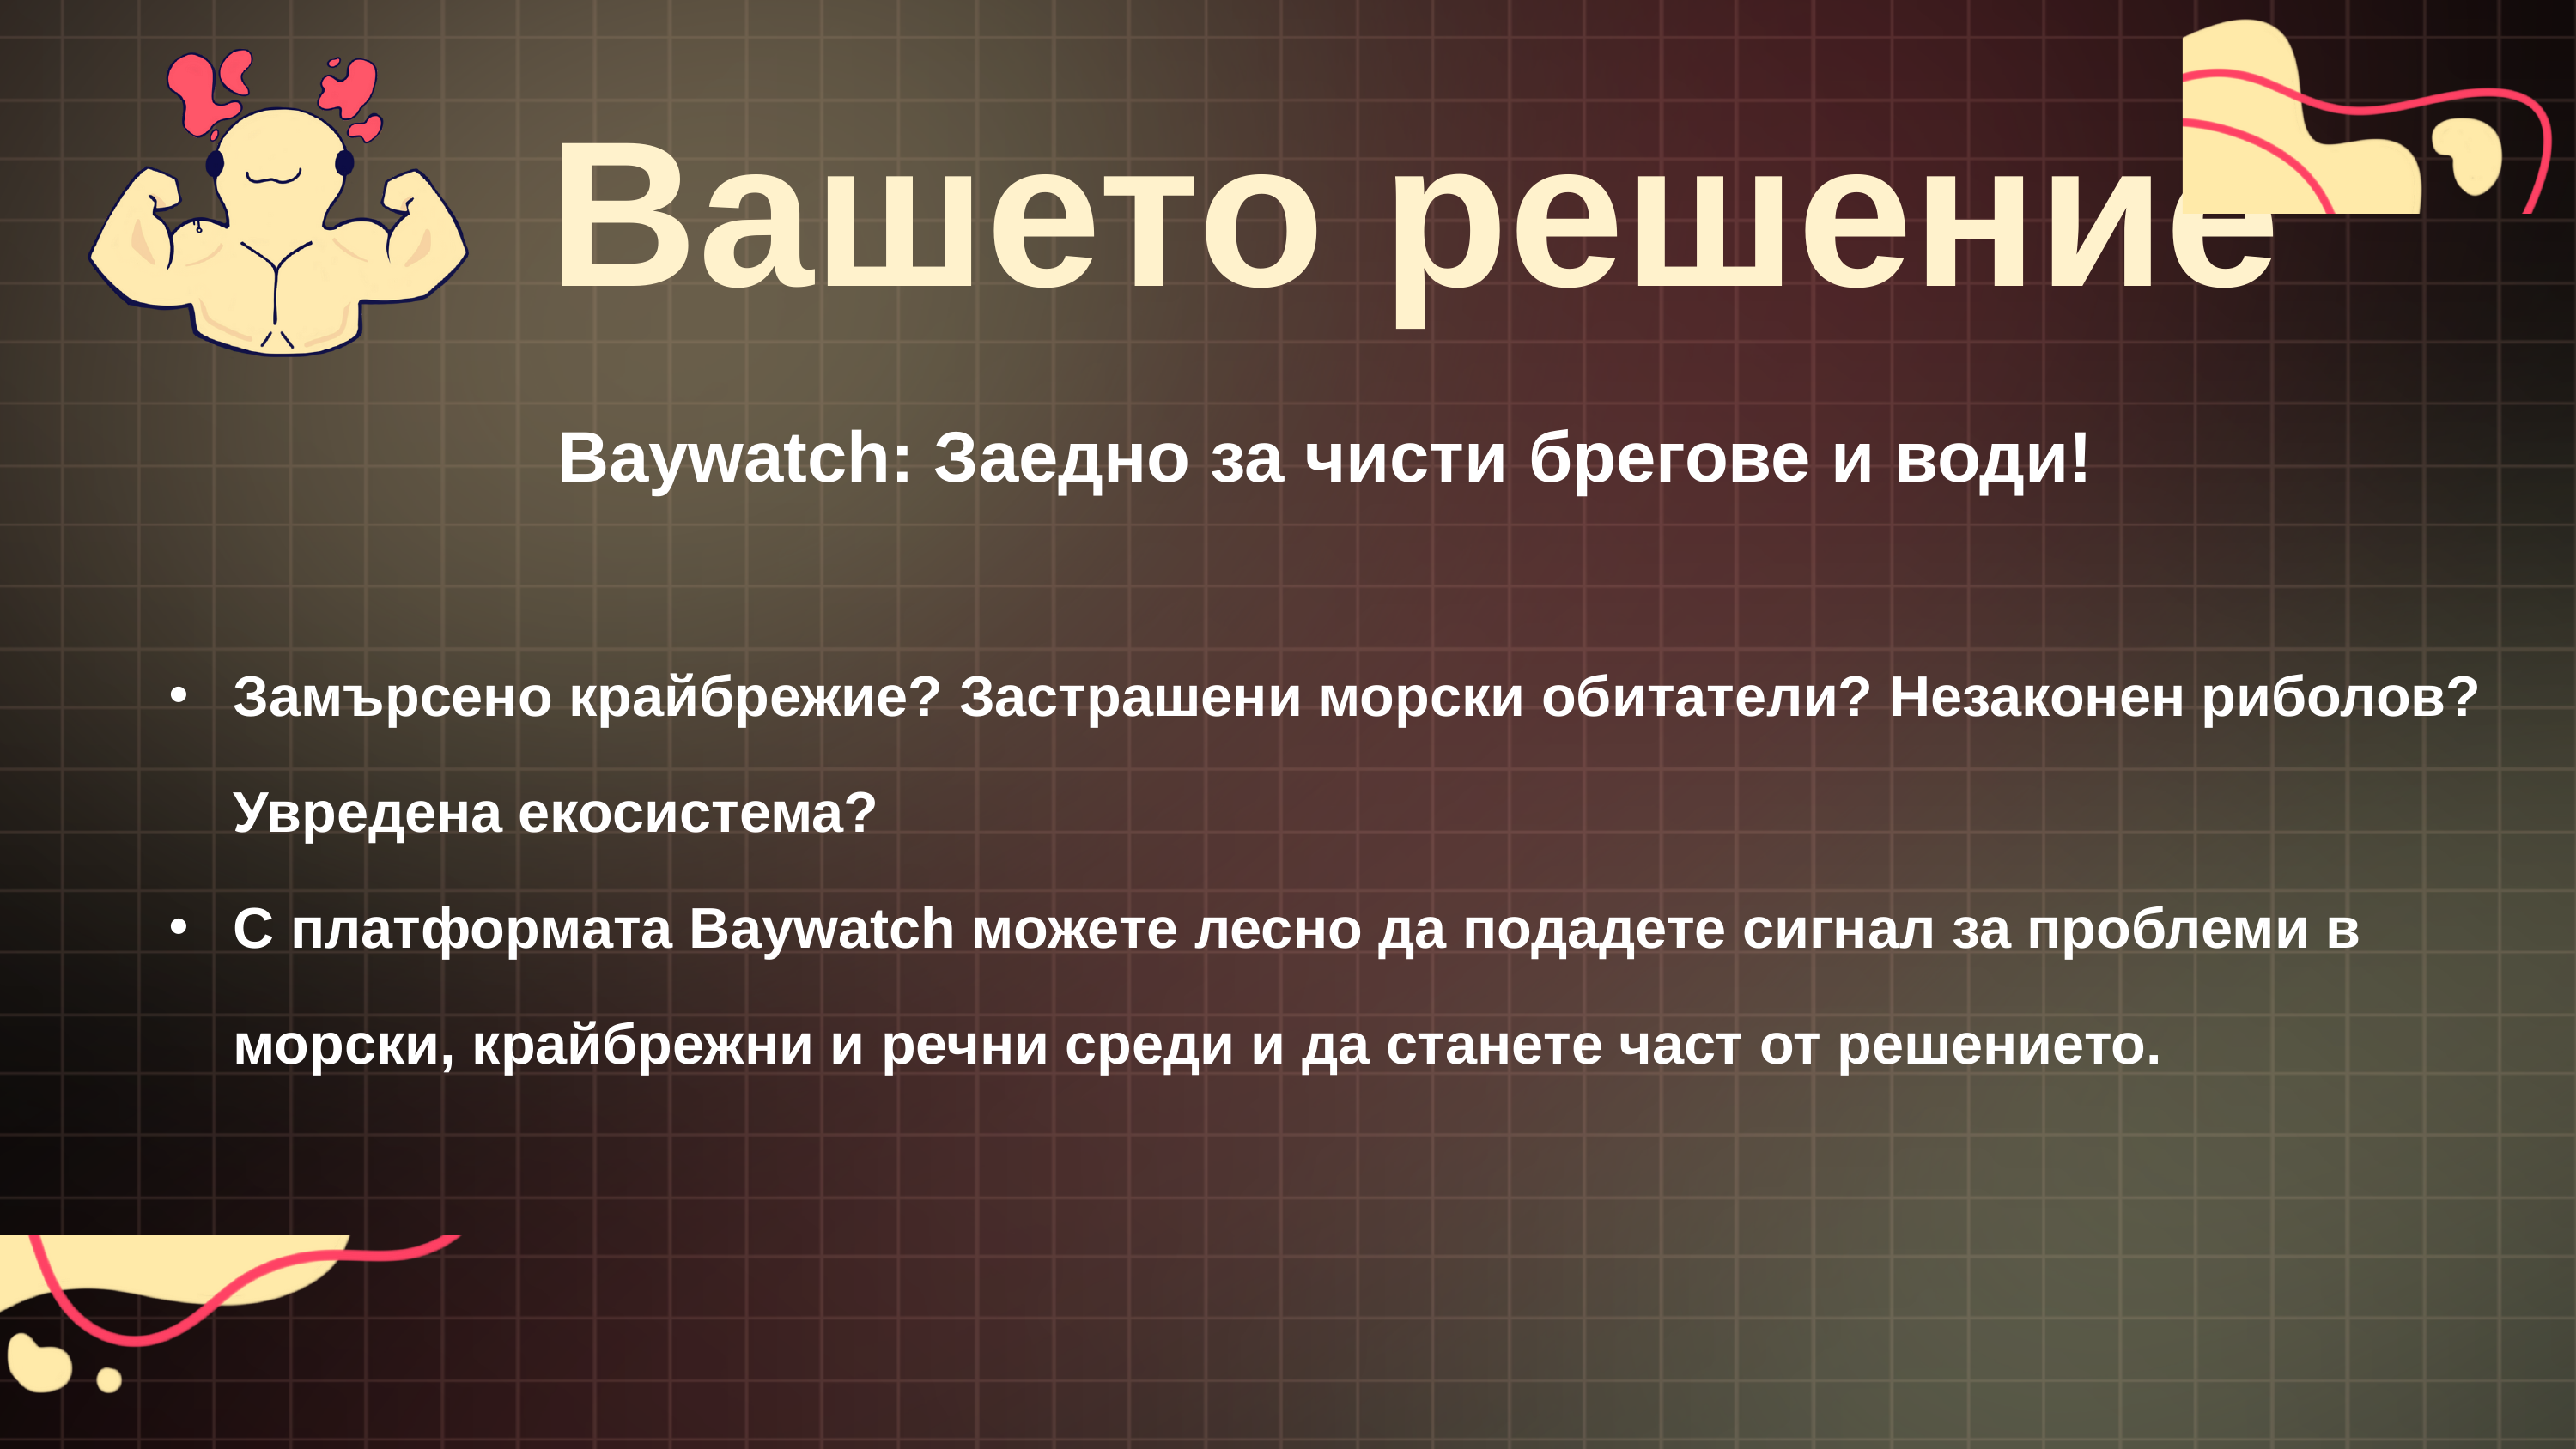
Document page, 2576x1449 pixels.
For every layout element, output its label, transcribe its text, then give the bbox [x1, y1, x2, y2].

text_box [0, 1235, 716, 1449]
text_box [2182, 0, 2576, 214]
text_box Baywatch: Заедно за чисти брегове и води! Замърсено крайбрежие? Застрашени морски обитатели? Незаконен риболов? Увредена екосистема? С платформата Baywatch можете лесно да подадете сигнал за проблеми в морски, крайбрежни и речни среди и да станете част от решението. [48, 373, 2496, 1082]
text_box [0, 0, 2576, 1449]
text_box [82, 24, 476, 373]
text_box Вашето решение [476, 143, 2552, 328]
